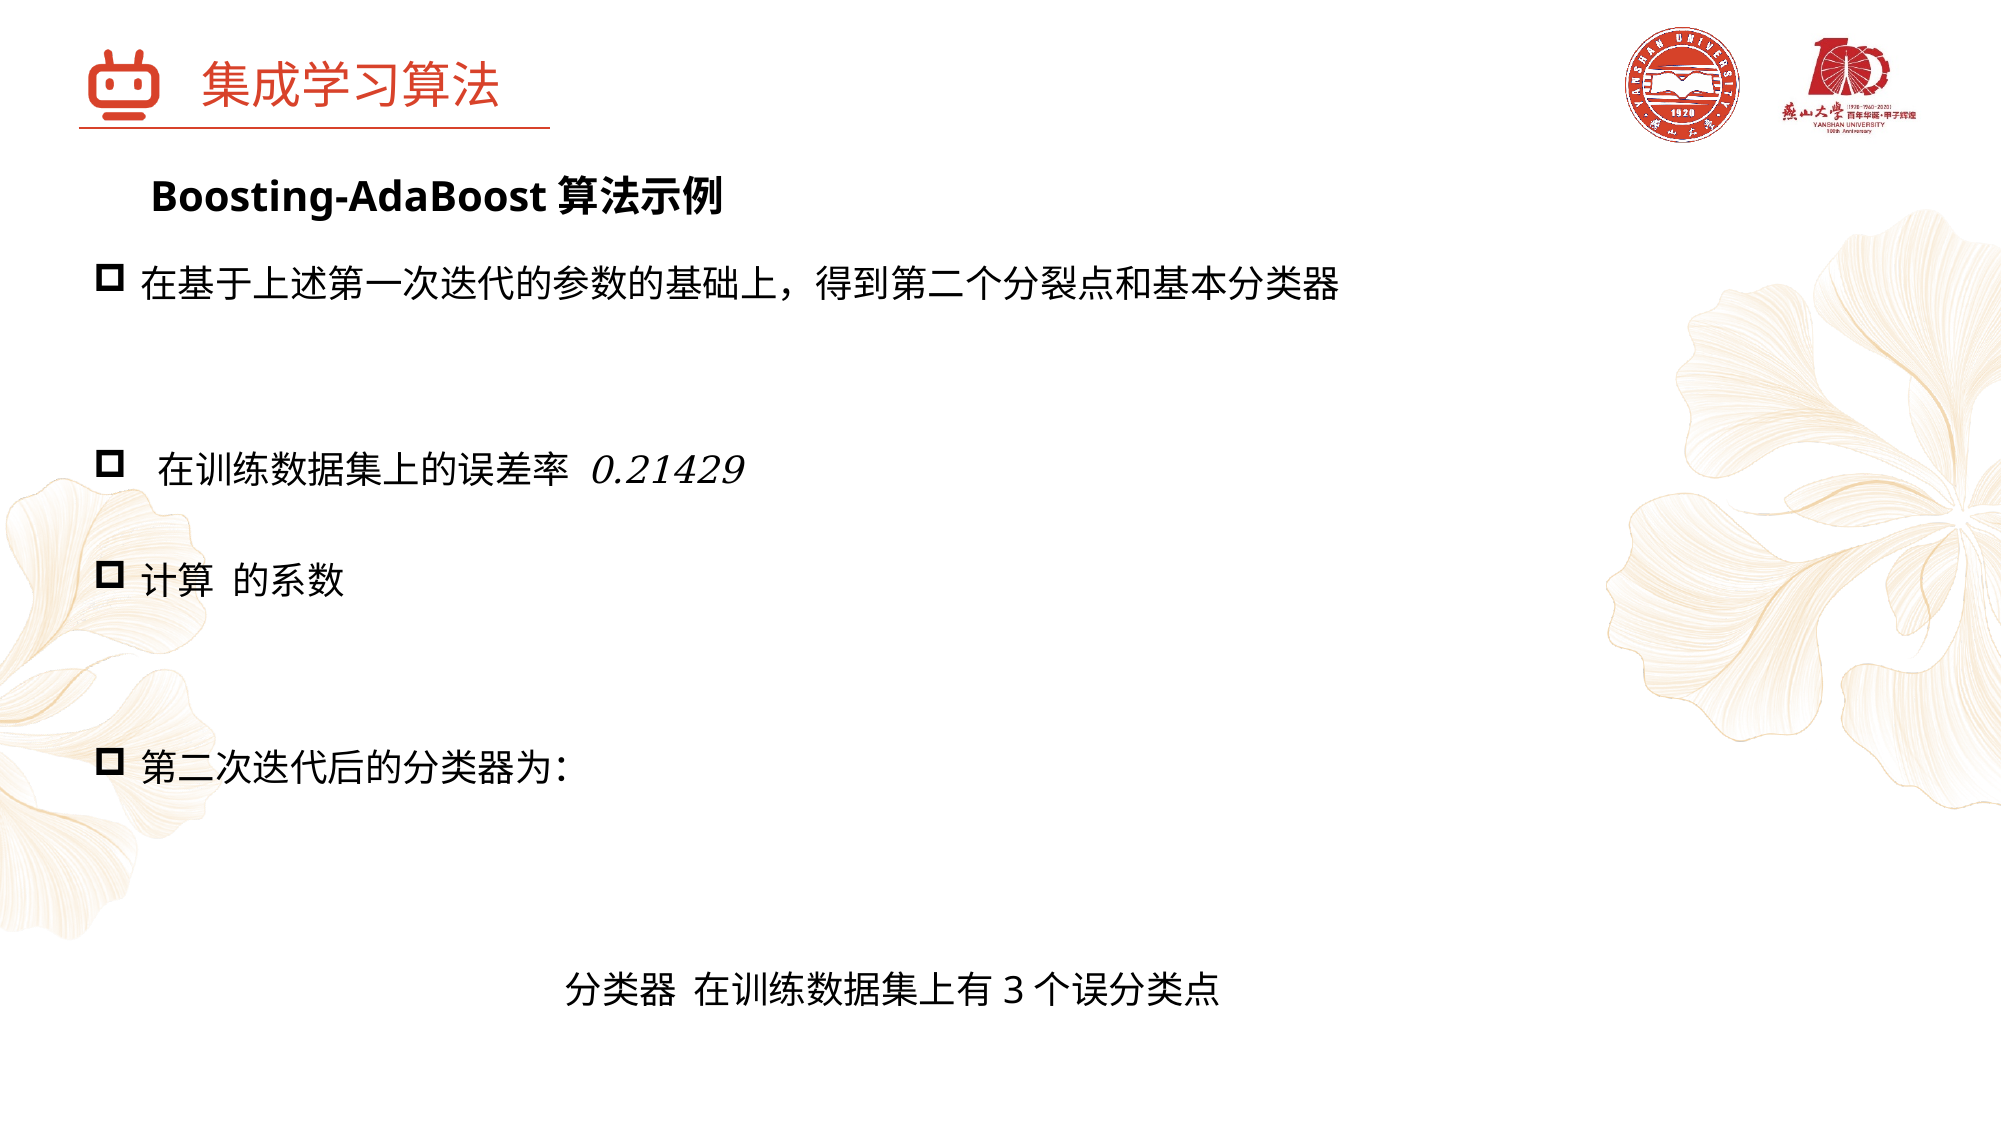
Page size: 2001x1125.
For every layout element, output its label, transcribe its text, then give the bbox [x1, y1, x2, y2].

picture [1529, 188, 2001, 855]
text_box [1624, 22, 1939, 147]
text_box 第二次迭代后的分类器为： [308, 725, 1529, 797]
text_box Boosting-AdaBoost算法示例 [135, 161, 768, 227]
text_box 集成学习算法 [186, 46, 517, 121]
picture [78, 39, 169, 127]
picture [0, 330, 390, 1012]
